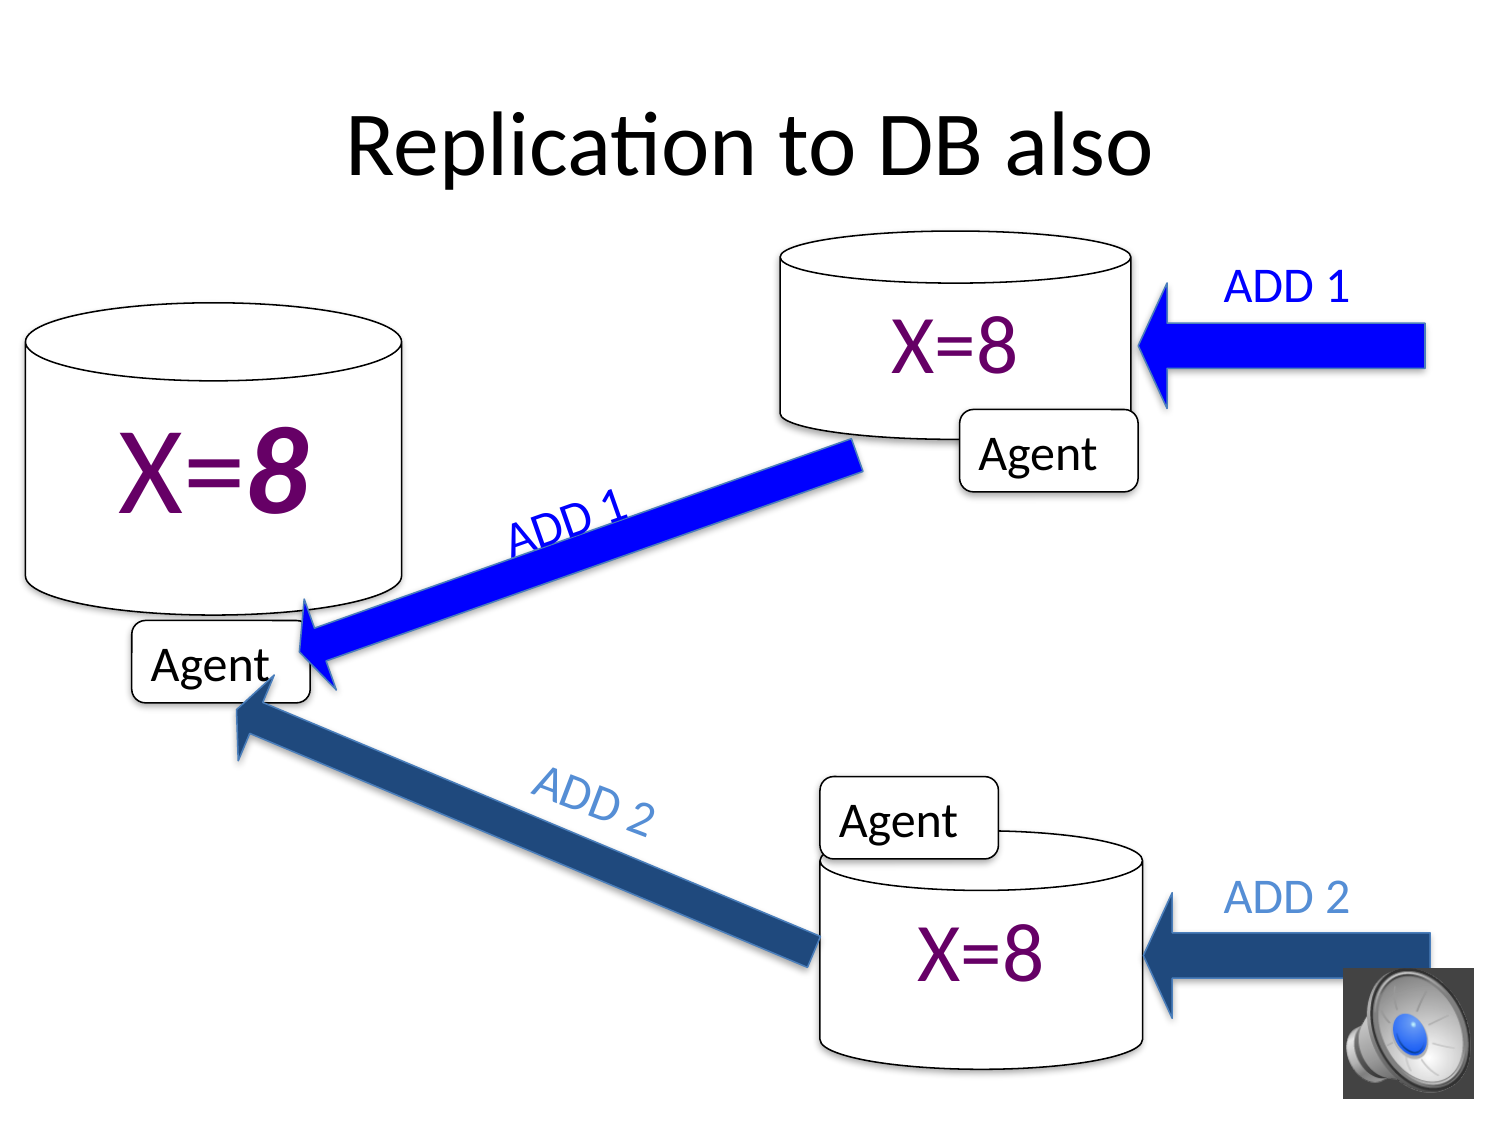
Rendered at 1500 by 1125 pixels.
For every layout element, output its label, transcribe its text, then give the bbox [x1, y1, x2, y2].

text_box Agent [130, 619, 311, 704]
text_box [1137, 282, 1426, 410]
text_box ADD 1 [1208, 245, 1404, 320]
text_box Agent [819, 775, 1000, 860]
text_box ADD 1 [478, 445, 687, 581]
text_box [827, 832, 1141, 889]
text_box [1142, 891, 1431, 1020]
text_box MEMCACHE [27, 304, 400, 380]
text_box Agent [958, 408, 1139, 493]
text_box [782, 232, 1129, 282]
text_box ADD 2 [510, 734, 719, 874]
text_box [298, 437, 864, 691]
text_box X=8 [779, 230, 1132, 441]
text_box X=8 [819, 830, 1144, 1071]
text_box [235, 674, 822, 969]
picture [1341, 966, 1476, 1101]
text_box X=8 [24, 302, 403, 616]
text_box ADD 2 [1208, 855, 1404, 931]
title Replication to DB also [75, 45, 1425, 233]
